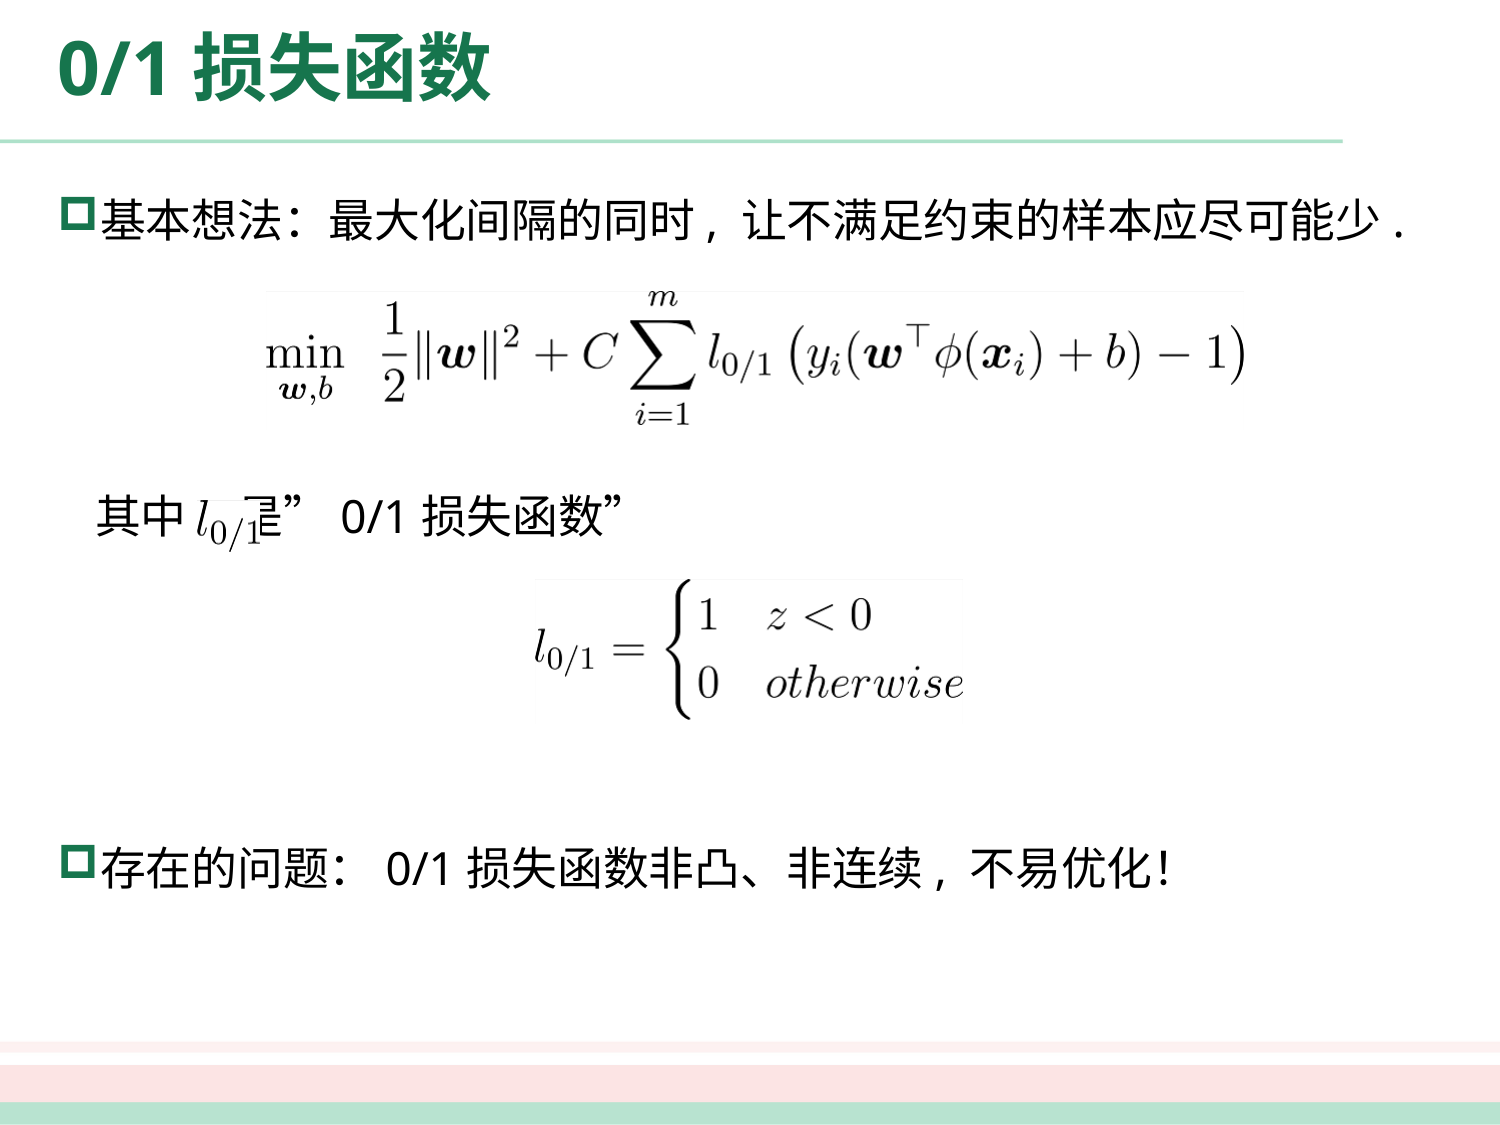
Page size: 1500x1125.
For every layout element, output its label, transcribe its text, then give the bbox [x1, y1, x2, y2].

title 0/1损失函数 [42, 7, 1337, 135]
picture [0, 0, 1500, 1125]
list 基本想法：最大化间隔的同时, 让不满足约束的样本应尽可能少. 其中 是”0/1损失函数” 存在的问题：0/1损失函数非凸、非连续, 不易优化！ [42, 190, 1457, 999]
